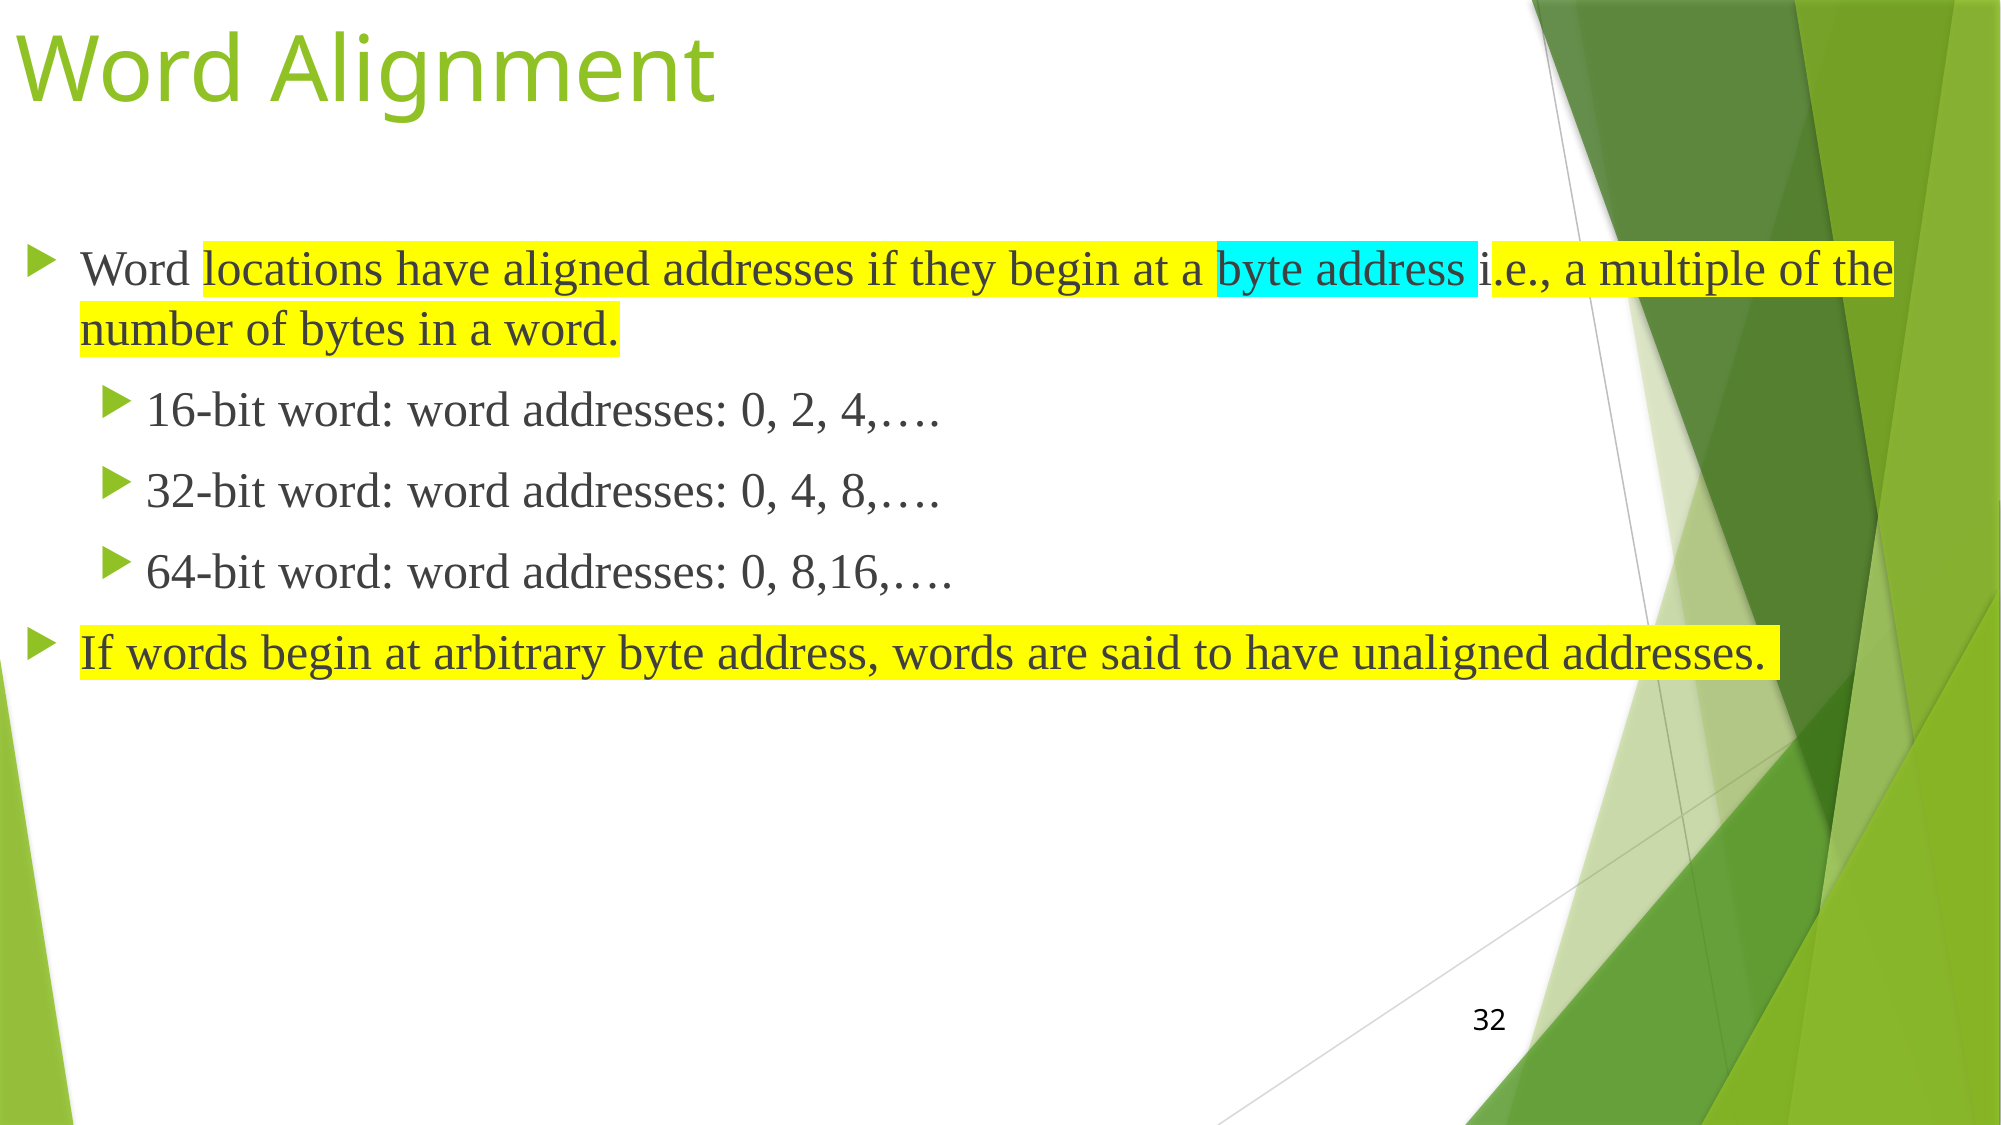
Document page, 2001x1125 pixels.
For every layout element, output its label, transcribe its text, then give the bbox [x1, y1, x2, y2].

list Word locations have aligned addresses if they begin at a byte address i.e., a multiple of the number of bytes in a word. 16-bit word: word addresses: 0, 2, 4,…. 32-bit word: word addresses: 0, 4, 8,…. 64-bit word: word addresses: 0, 8,16,…. If words begin at arbitrary byte address, words are said to have unaligned addresses. [8, 228, 1961, 1104]
title Word Alignment [0, 2, 1650, 267]
